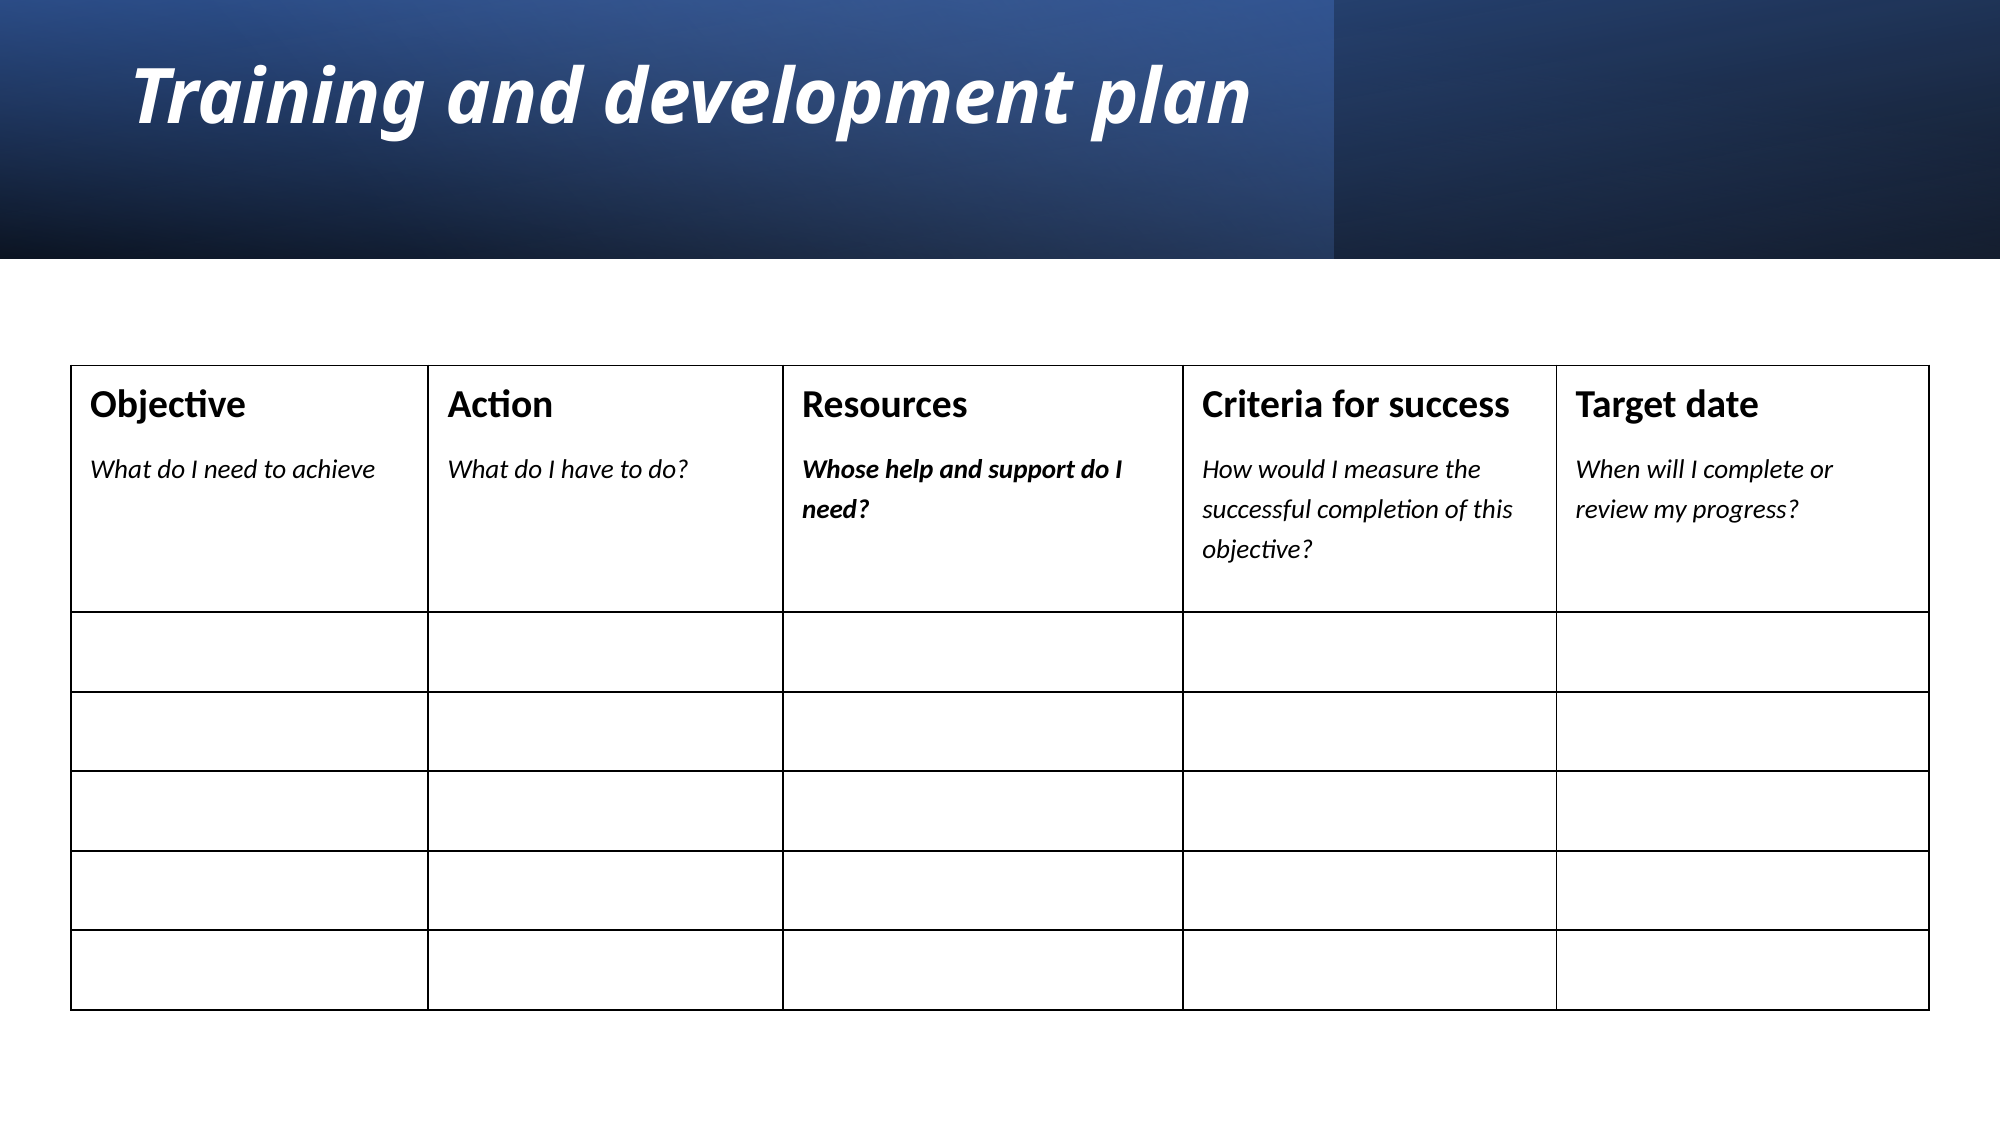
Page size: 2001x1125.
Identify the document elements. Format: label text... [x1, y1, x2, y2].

table_cell [1557, 613, 1928, 691]
table_cell [72, 613, 427, 691]
table_cell [72, 693, 427, 770]
table_header Action What do I have to do? [429, 366, 782, 611]
table_header Objective What do I need to achieve [72, 366, 427, 611]
table_cell [429, 772, 782, 850]
table_cell [429, 852, 782, 929]
table_cell [1557, 693, 1928, 770]
table_cell [429, 613, 782, 691]
table_cell [1557, 772, 1928, 850]
table_cell [784, 852, 1182, 929]
table_cell [1184, 693, 1556, 770]
table_cell [72, 931, 427, 1009]
text_box [0, 0, 2000, 259]
table_cell [784, 693, 1182, 770]
table_cell [784, 772, 1182, 850]
table_cell [72, 772, 427, 850]
table_header Target date When will I complete or review my progress? [1557, 366, 1928, 611]
table_cell [1184, 931, 1556, 1009]
table_header Resources Whose help and support do I need? [784, 366, 1182, 611]
table_cell [1557, 931, 1928, 1009]
table_cell [429, 693, 782, 770]
table_cell [1184, 613, 1556, 691]
table_cell [1184, 772, 1556, 850]
text_box [0, 260, 2000, 1125]
table_header Criteria for success How would I measure the successful completion of this objective? [1184, 366, 1556, 611]
table_cell [1184, 852, 1556, 929]
text_box Training and development plan [114, 40, 1274, 231]
table_cell [429, 931, 782, 1009]
table_cell [784, 931, 1182, 1009]
table_cell [1557, 852, 1928, 929]
table_cell [784, 613, 1182, 691]
table_cell [72, 852, 427, 929]
